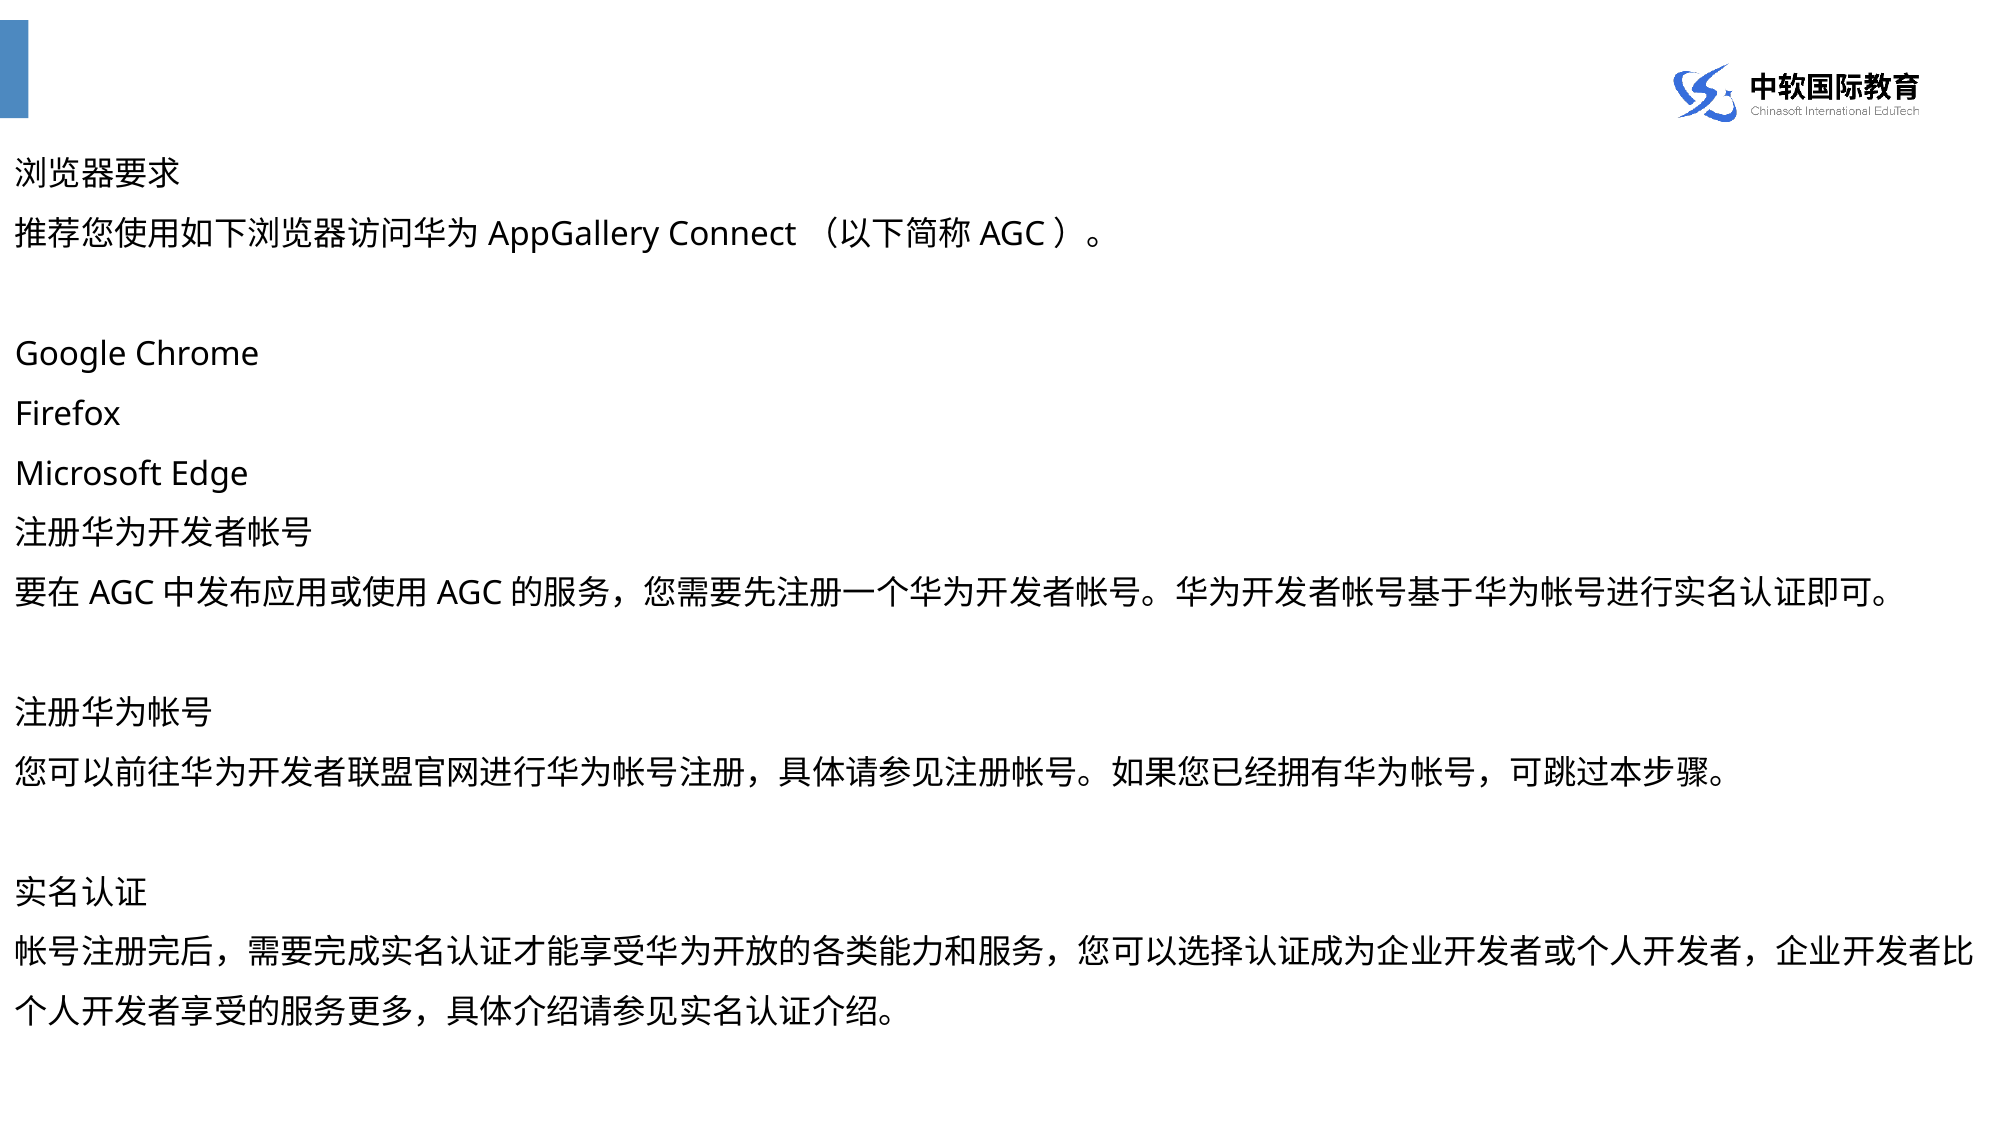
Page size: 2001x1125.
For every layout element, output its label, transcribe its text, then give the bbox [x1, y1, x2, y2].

picture [1611, 41, 1981, 124]
text_box 浏览器要求 推荐您使用如下浏览器访问华为AppGallery Connect（以下简称AGC）。 Google Chrome Firefox Microsoft Edge 注册华为开发者帐号 要在AGC中发布应用或使用AGC的服务，您需要先注册一个华为开发者帐号。华为开发者帐号基于华为帐号进行实名认证即可。 注册华为帐号 您可以前往华为开发者联盟官网进行华为帐号注册，具体请参见注册帐号。如果您已经拥有华为帐号，可跳过本步骤。 实名认证 帐号注册完后，需要完成实名认证才能享受华为开放的各类能力和服务，您可以选择认证成为企业开发者或个人开发者，企业开发者比个人开发者享受的服务更多，具体介绍请参见实名认证介绍。 [0, 124, 2000, 1038]
